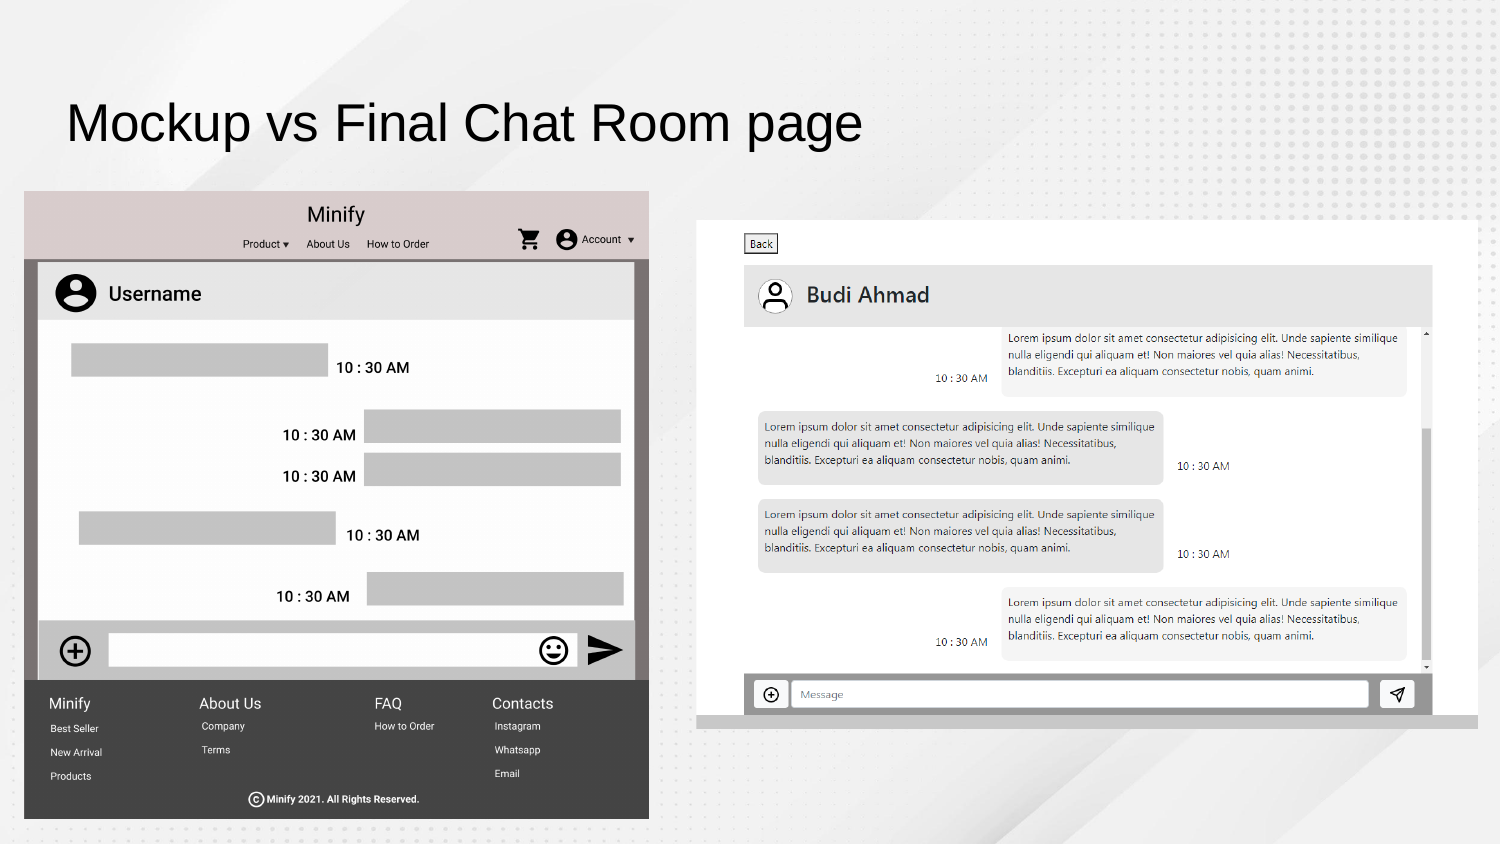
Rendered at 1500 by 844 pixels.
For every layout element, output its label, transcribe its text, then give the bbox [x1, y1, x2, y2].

title Mockup vs Final Chat Room page [51, 72, 1449, 167]
picture [0, 0, 1500, 844]
